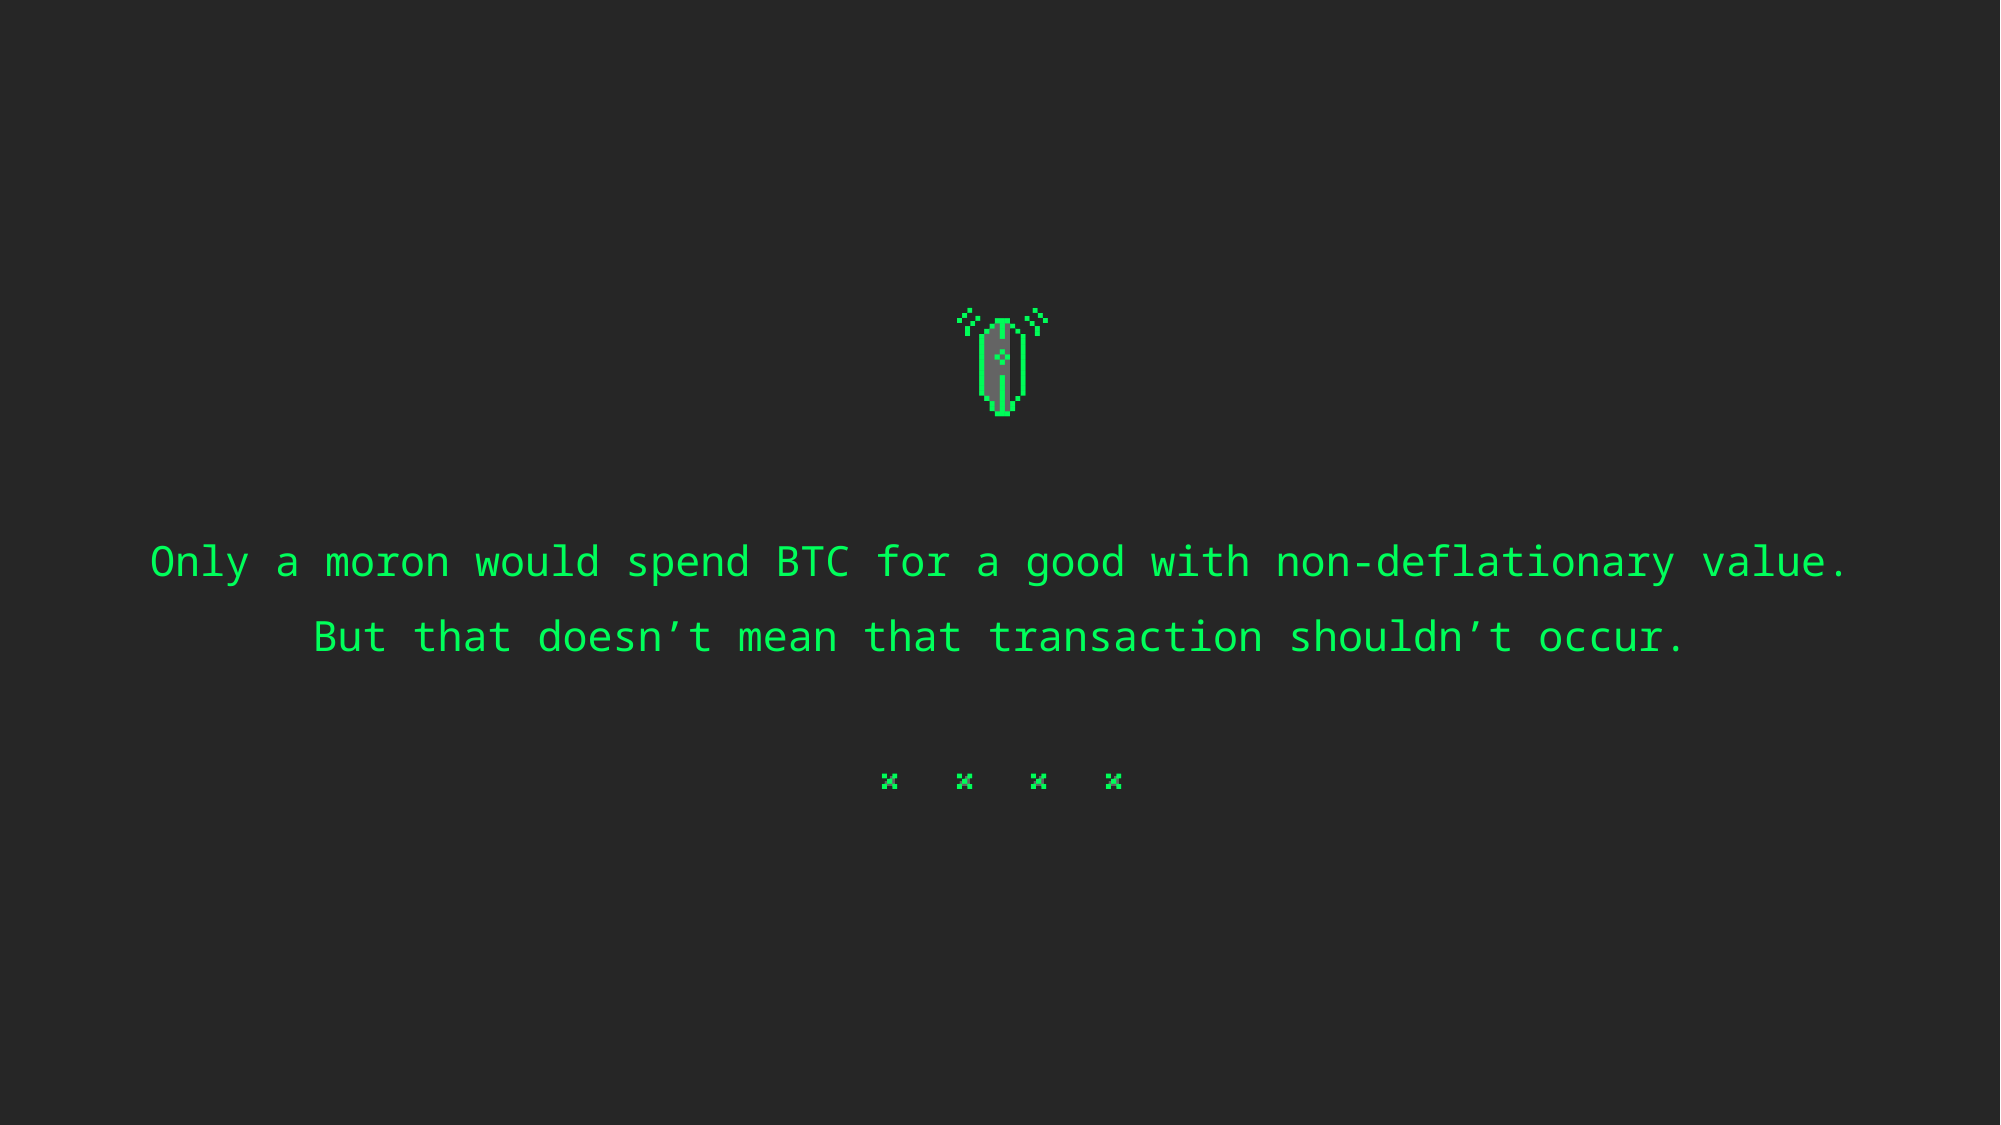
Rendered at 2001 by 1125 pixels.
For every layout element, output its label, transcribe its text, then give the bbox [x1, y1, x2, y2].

text_box Only a moron would spend BTC for a good with non-deflationary value. But that doesn’t mean that transaction shouldn’t occur. [116, 502, 1884, 803]
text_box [851, 744, 1149, 818]
picture [824, 172, 1190, 538]
